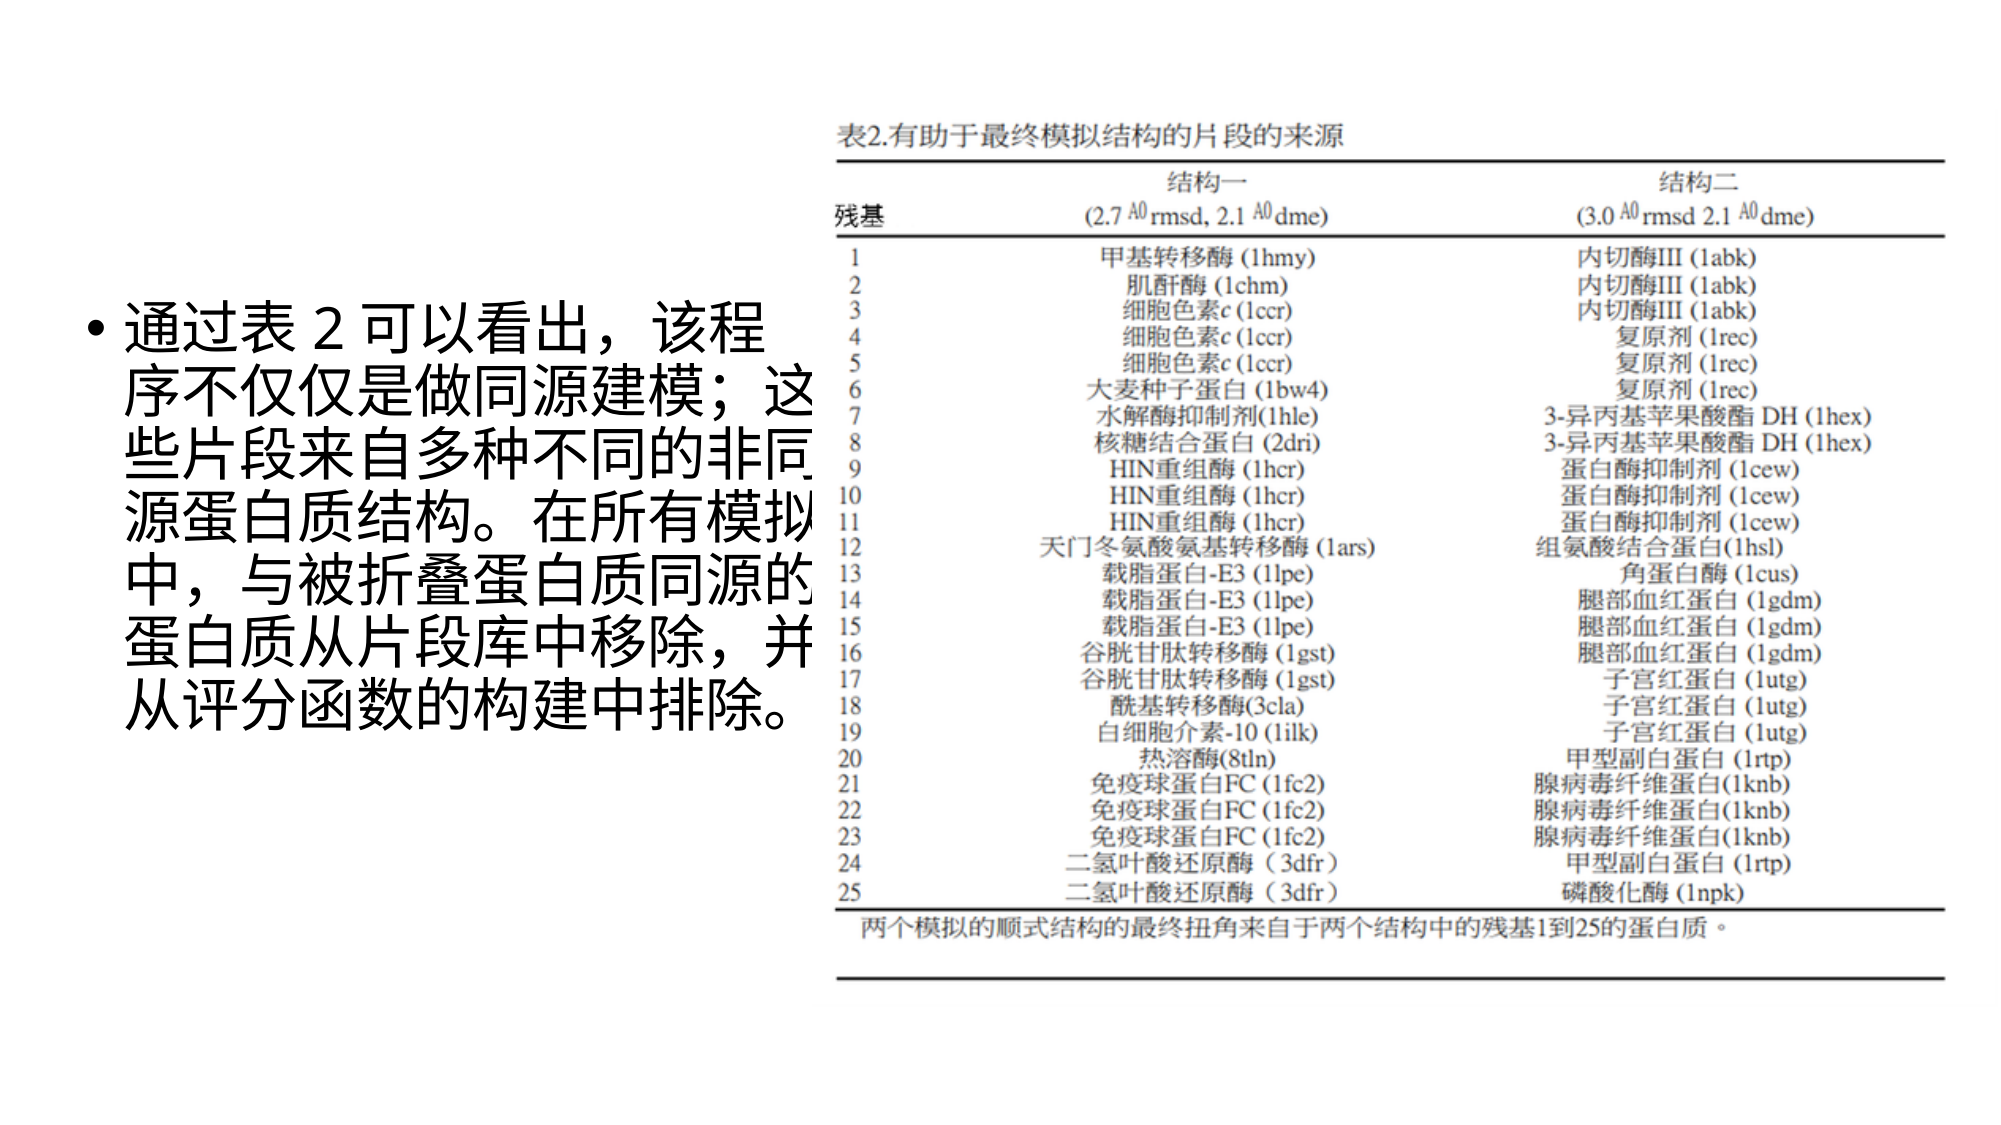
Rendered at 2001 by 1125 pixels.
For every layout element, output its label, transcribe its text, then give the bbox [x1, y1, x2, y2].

list 通过表2可以看出，该程序不仅仅是做同源建模；这些片段来自多种不同的非同源蛋白质结构。在所有模拟中，与被折叠蛋白质同源的蛋白质从片段库中移除，并从评分函数的构建中排除。 [70, 291, 838, 1125]
picture [812, 109, 1998, 1007]
